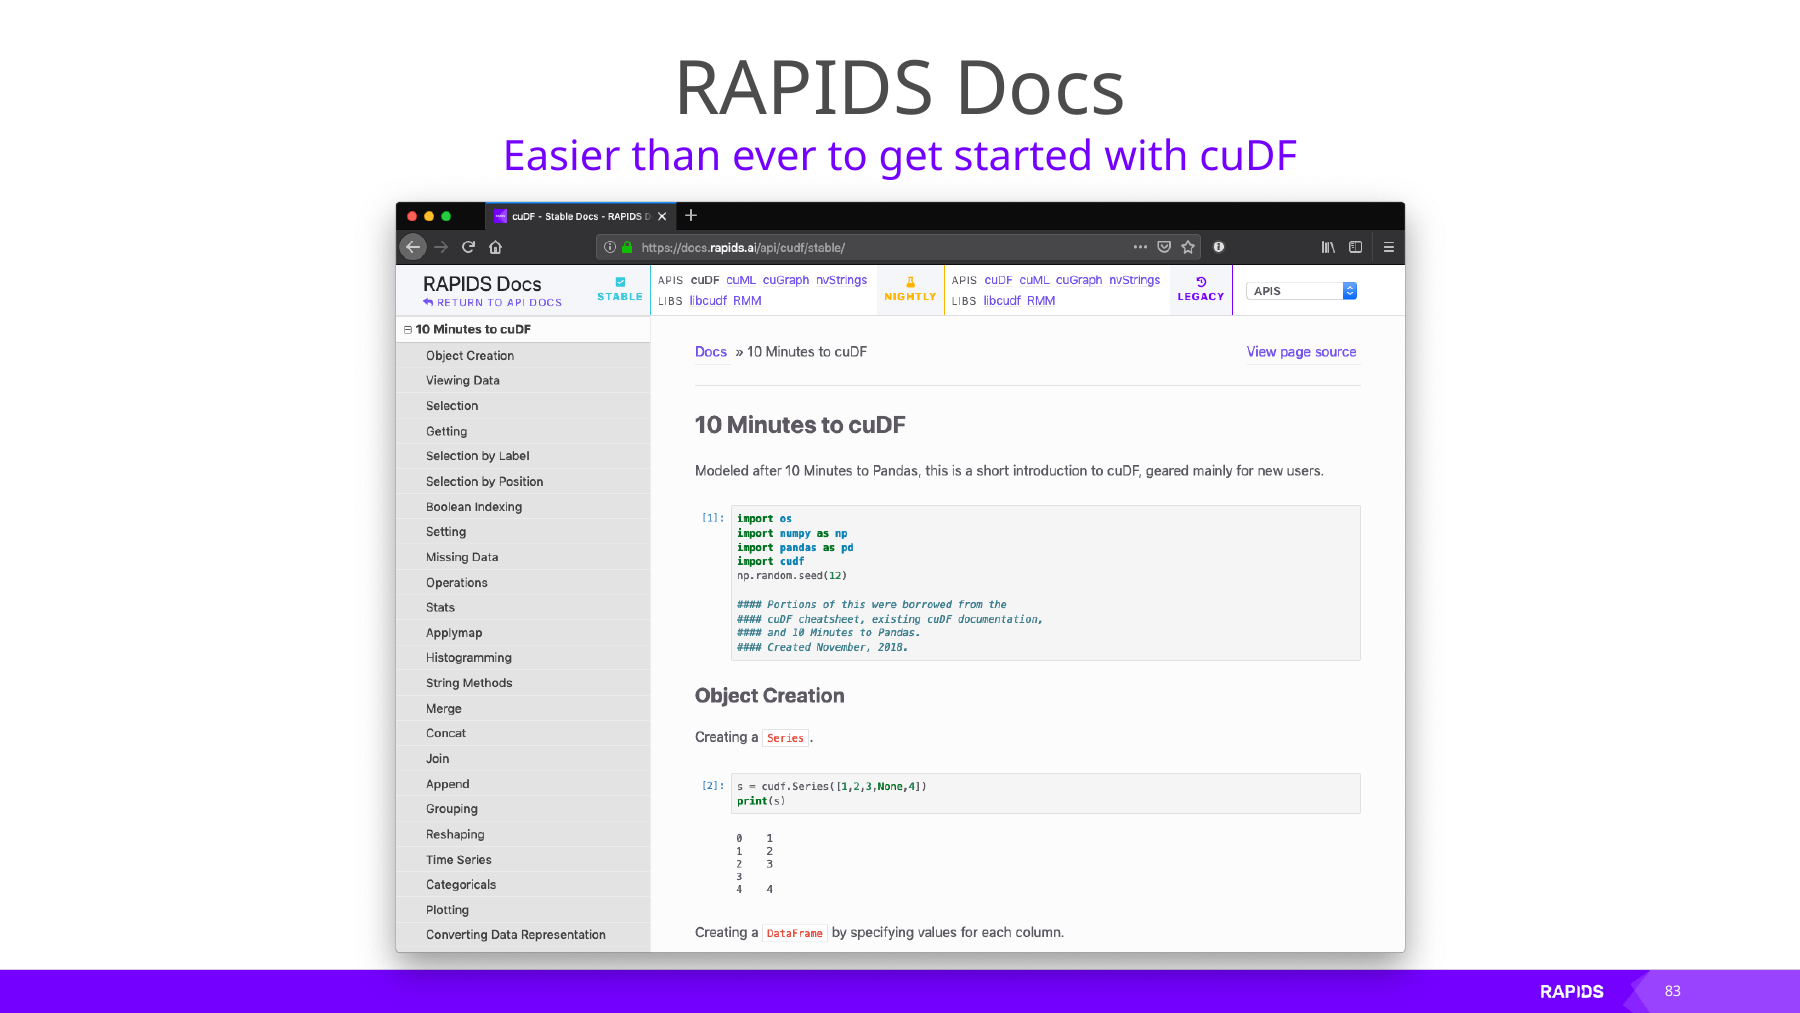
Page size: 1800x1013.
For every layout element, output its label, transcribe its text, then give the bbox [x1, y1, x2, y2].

list Easier than ever to get started with cuDF [81, 126, 1719, 213]
title RAPIDS Docs [81, 40, 1719, 126]
picture [0, 0, 1800, 1013]
